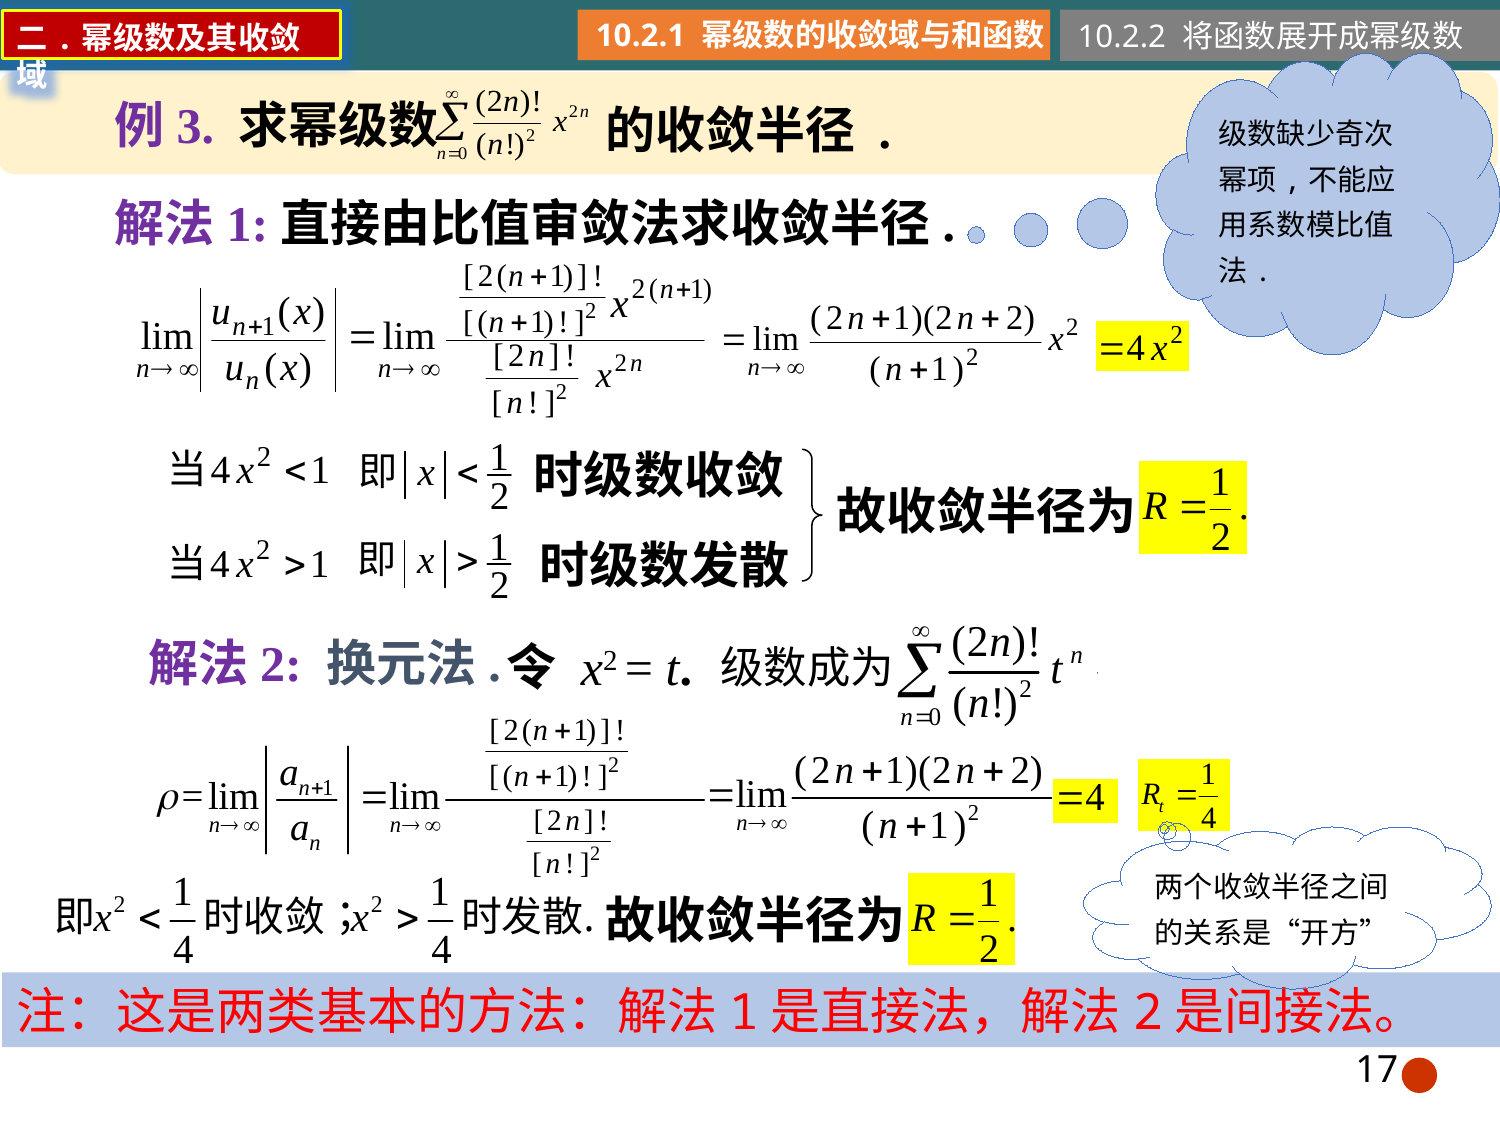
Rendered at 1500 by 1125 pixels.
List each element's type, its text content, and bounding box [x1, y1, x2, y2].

text_box [1401, 1057, 1438, 1094]
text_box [1052, 779, 1119, 824]
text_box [359, 526, 515, 602]
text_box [171, 533, 328, 589]
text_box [171, 439, 328, 496]
text_box 10.2.2 将函数展开成幂级数 [1060, 8, 1481, 57]
text_box 时级数收敛 [519, 436, 817, 512]
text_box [718, 300, 1084, 391]
text_box [352, 0, 1500, 71]
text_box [133, 284, 483, 394]
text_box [907, 872, 1016, 965]
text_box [1139, 461, 1248, 554]
slide_number 17 [1340, 1048, 1481, 1113]
text_box [802, 449, 822, 581]
text_box 二.幂级数及其收敛域 [2, 10, 341, 59]
text_box 10.2.1 幂级数的收敛域与和函数 [580, 7, 1061, 55]
text_box 两个收敛半径之间的关系是“开方” [1083, 826, 1492, 990]
text_box [1059, 8, 1349, 62]
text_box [524, 806, 613, 883]
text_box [581, 321, 708, 394]
text_box [1455, 71, 1498, 168]
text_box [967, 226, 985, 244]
text_box x2 = t. [566, 628, 684, 689]
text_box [1137, 758, 1230, 831]
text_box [152, 742, 708, 858]
text_box 的收敛半径 . [595, 91, 1003, 167]
text_box [0, 71, 1279, 175]
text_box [703, 750, 1062, 852]
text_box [483, 338, 581, 424]
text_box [1095, 320, 1190, 372]
text_box 解法2: 换元法. [133, 624, 503, 700]
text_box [718, 615, 1097, 732]
text_box [1382, 57, 1406, 62]
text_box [55, 870, 595, 967]
text_box 时级数发散 [524, 526, 817, 602]
text_box 故收敛半径为 [821, 472, 1139, 547]
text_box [424, 80, 595, 170]
text_box 级数缺少奇次幂项,不能应用系数模比值法. [1014, 213, 1048, 247]
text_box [592, 348, 644, 391]
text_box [359, 437, 514, 513]
text_box 令 [491, 628, 558, 689]
text_box 级数缺少奇次幂项,不能应用系数模比值法. [1077, 198, 1128, 249]
text_box 注：这是两类基本的方法：解法1是直接法，解法2是间接法。 [2, 972, 1500, 1048]
text_box 故收敛半径为 [595, 881, 907, 942]
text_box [606, 273, 714, 321]
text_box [483, 714, 630, 795]
text_box 级数缺少奇次幂项,不能应用系数模比值法. [1155, 53, 1500, 355]
text_box [1440, 8, 1500, 62]
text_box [457, 259, 607, 342]
text_box 例3. 求幂级数 [99, 85, 464, 174]
text_box 解法1:直接由比值审敛法求收敛半径. [99, 183, 968, 259]
text_box [576, 9, 1051, 61]
